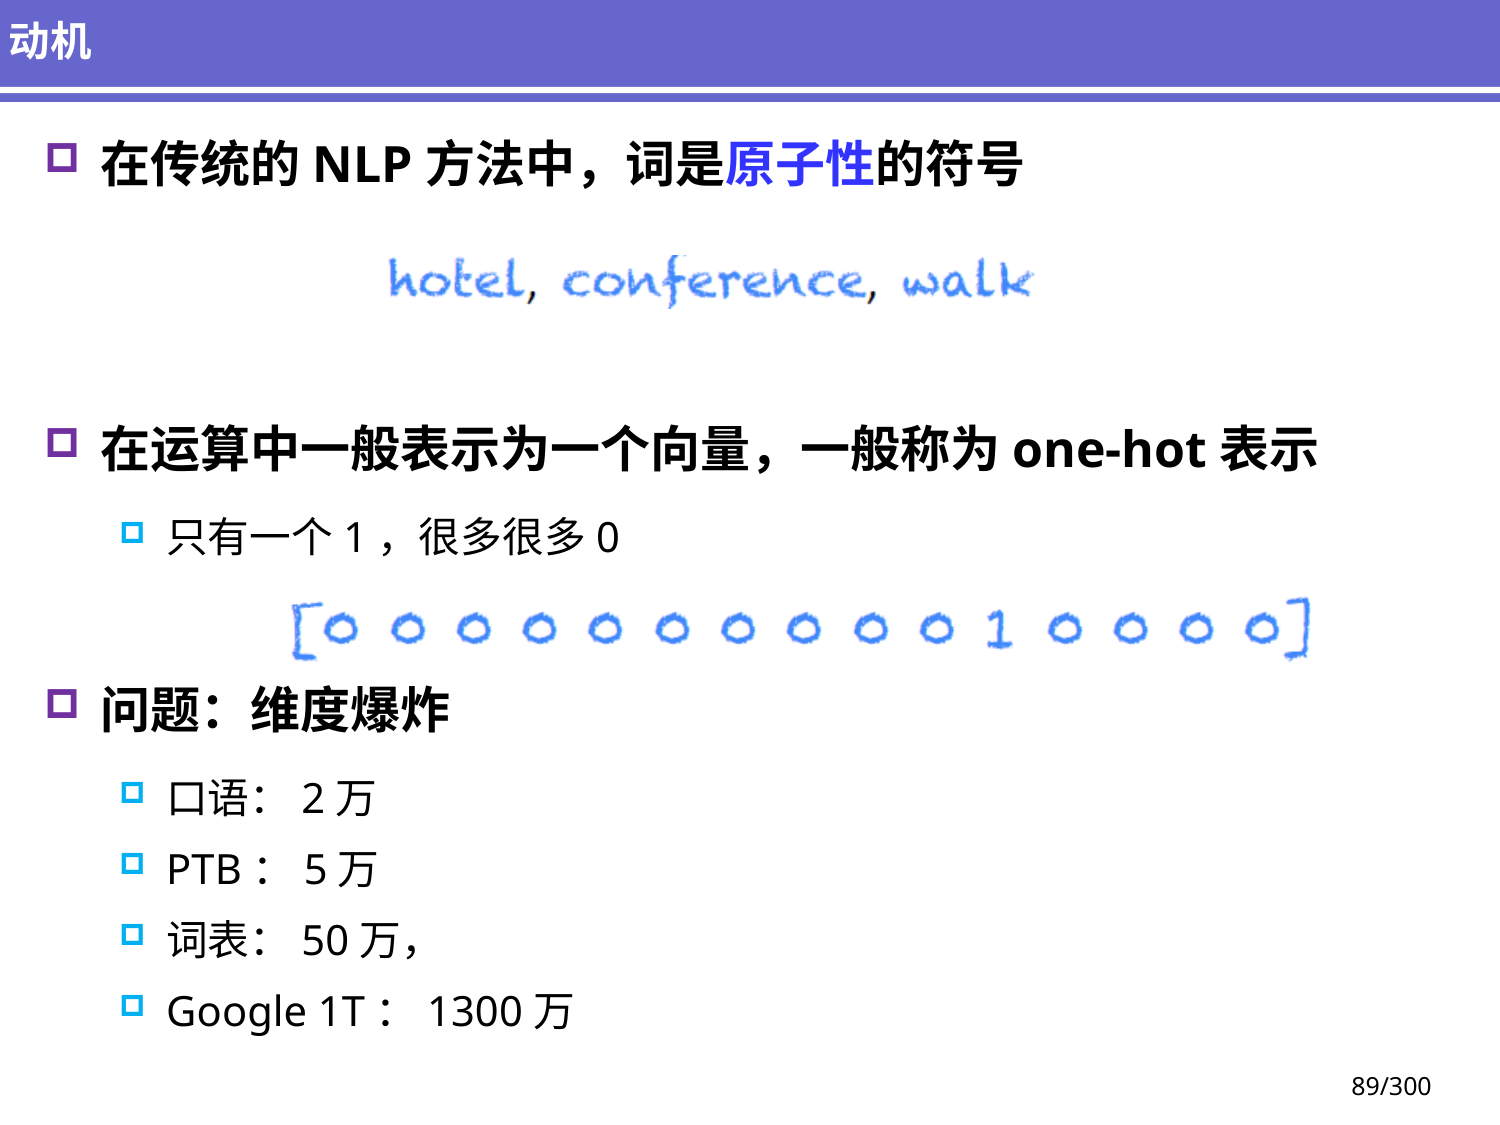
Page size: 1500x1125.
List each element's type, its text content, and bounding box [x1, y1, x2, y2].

title 动机 [0, 7, 1309, 73]
list 在传统的NLP方法中，词是原子性的符号 在运算中一般表示为一个向量，一般称为one-hot表示 只有一个1，很多很多0 问题：维度爆炸 口语：2万 PTB：5万 词表：50万， Google 1T：1300万 [29, 125, 1447, 1047]
slide_number 89/300 [1291, 1058, 1447, 1112]
picture [383, 255, 1042, 309]
picture [123, 585, 1429, 680]
